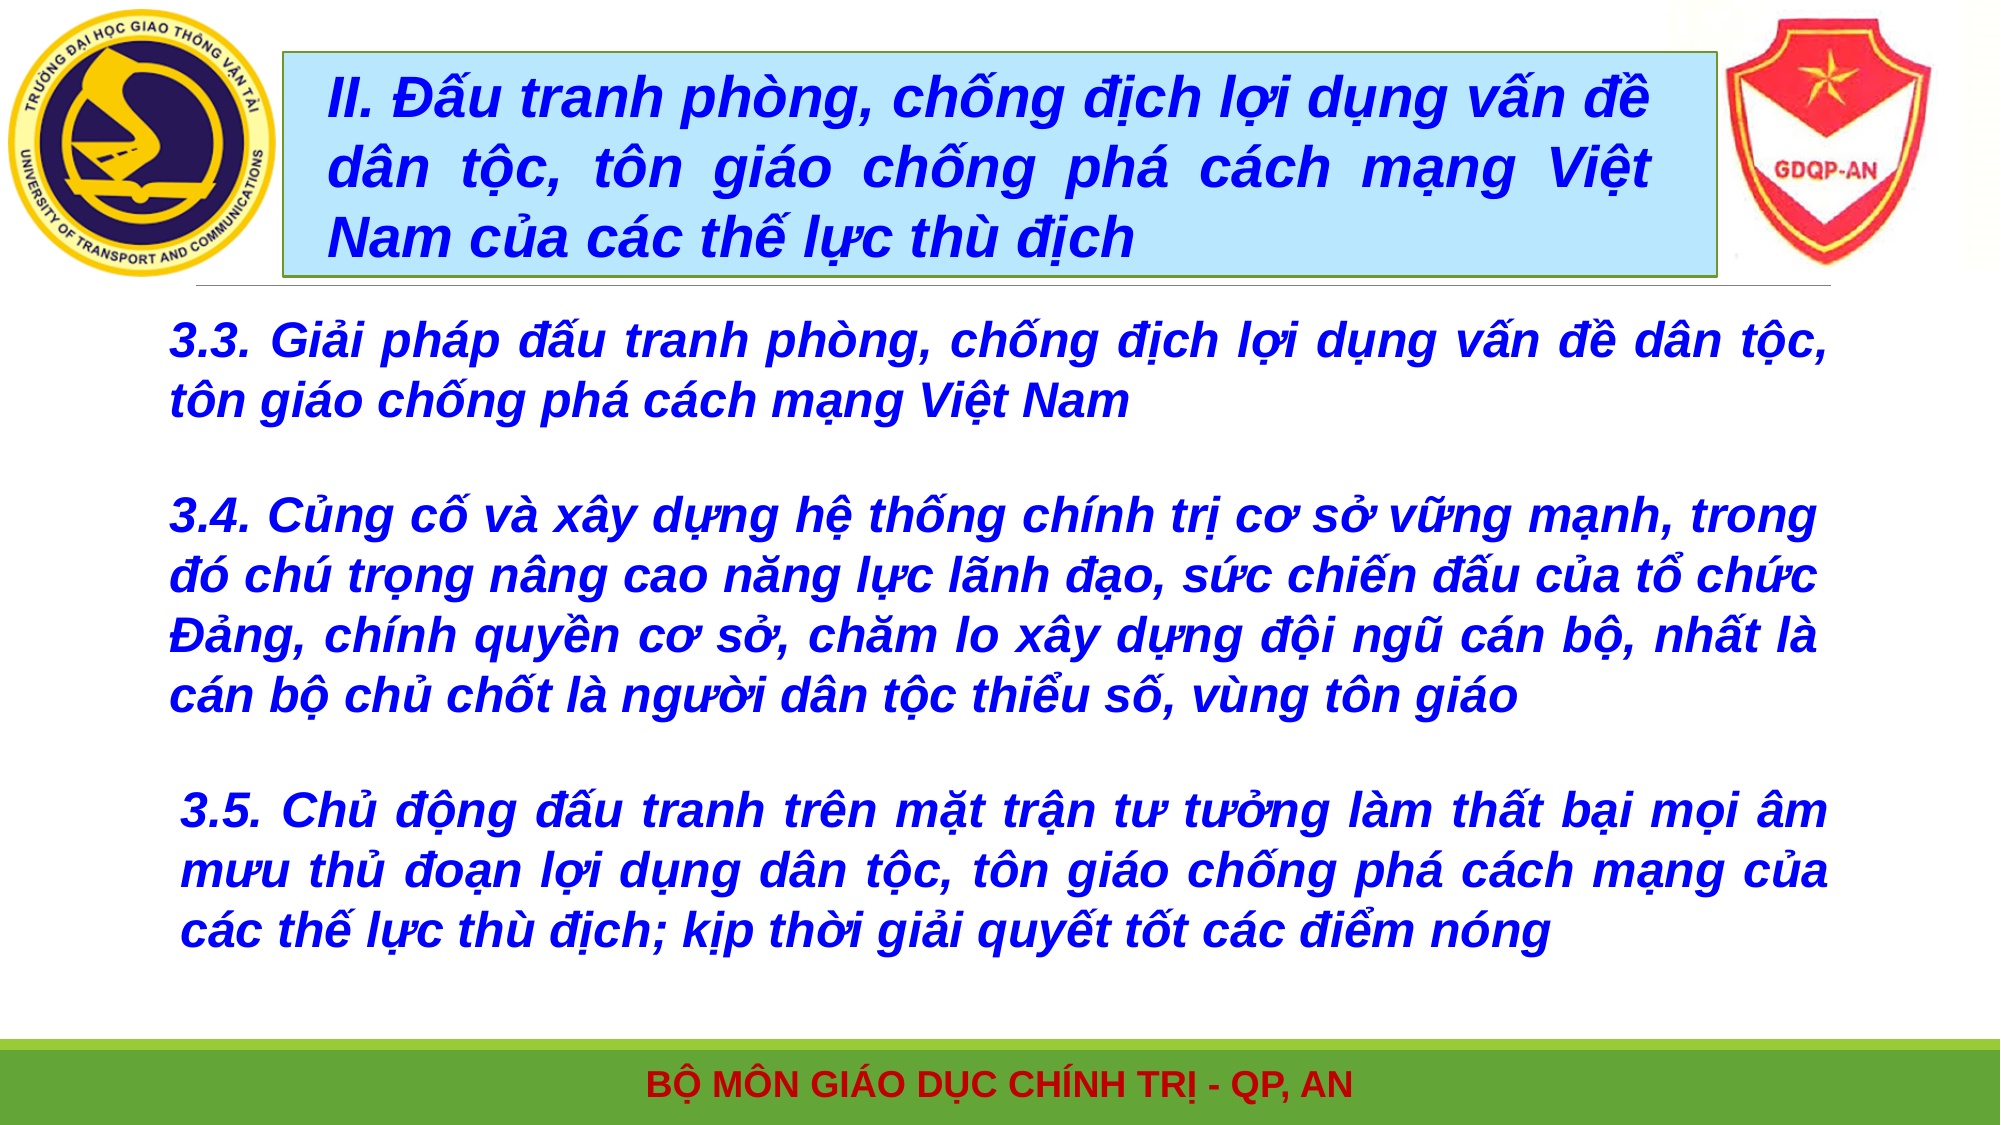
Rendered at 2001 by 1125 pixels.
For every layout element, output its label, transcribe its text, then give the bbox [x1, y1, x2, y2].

picture [8, 9, 277, 277]
text_box BỘ MÔN GIÁO DỤC CHÍNH TRỊ - QP, AN [630, 1052, 1370, 1113]
text_box 3.5. Chủ động đấu tranh trên mặt trận tư tưởng làm thất bại mọi âm mưu thủ đoạn lợi dụng dân tộc, tôn giáo chống phá cách mạng của các thế lực thù địch; kịp thời giải quyết tốt các điểm nóng [165, 770, 1846, 965]
picture [1666, 0, 2000, 271]
text_box [284, 51, 312, 278]
text_box II. Đấu tranh phòng, chống địch lợi dụng vấn đề dân tộc, tôn giáo chống phá cách mạng Việt Nam của các thế lực thù địch [312, 51, 1668, 299]
text_box 3.3. Giải pháp đấu tranh phòng, chống địch lợi dụng vấn đề dân tộc, tôn giáo chống phá cách mạng Việt Nam [154, 299, 1846, 435]
text_box 3.4. Củng cố và xây dựng hệ thống chính trị cơ sở vững mạnh, trong đó chú trọng nâng cao năng lực lãnh đạo, sức chiến đấu của tổ chức Đảng, chính quyền cơ sở, chăm lo xây dựng đội ngũ cán bộ, nhất là cán bộ chủ chốt là người dân tộc thiểu số, vùng tôn giáo [154, 474, 1835, 730]
